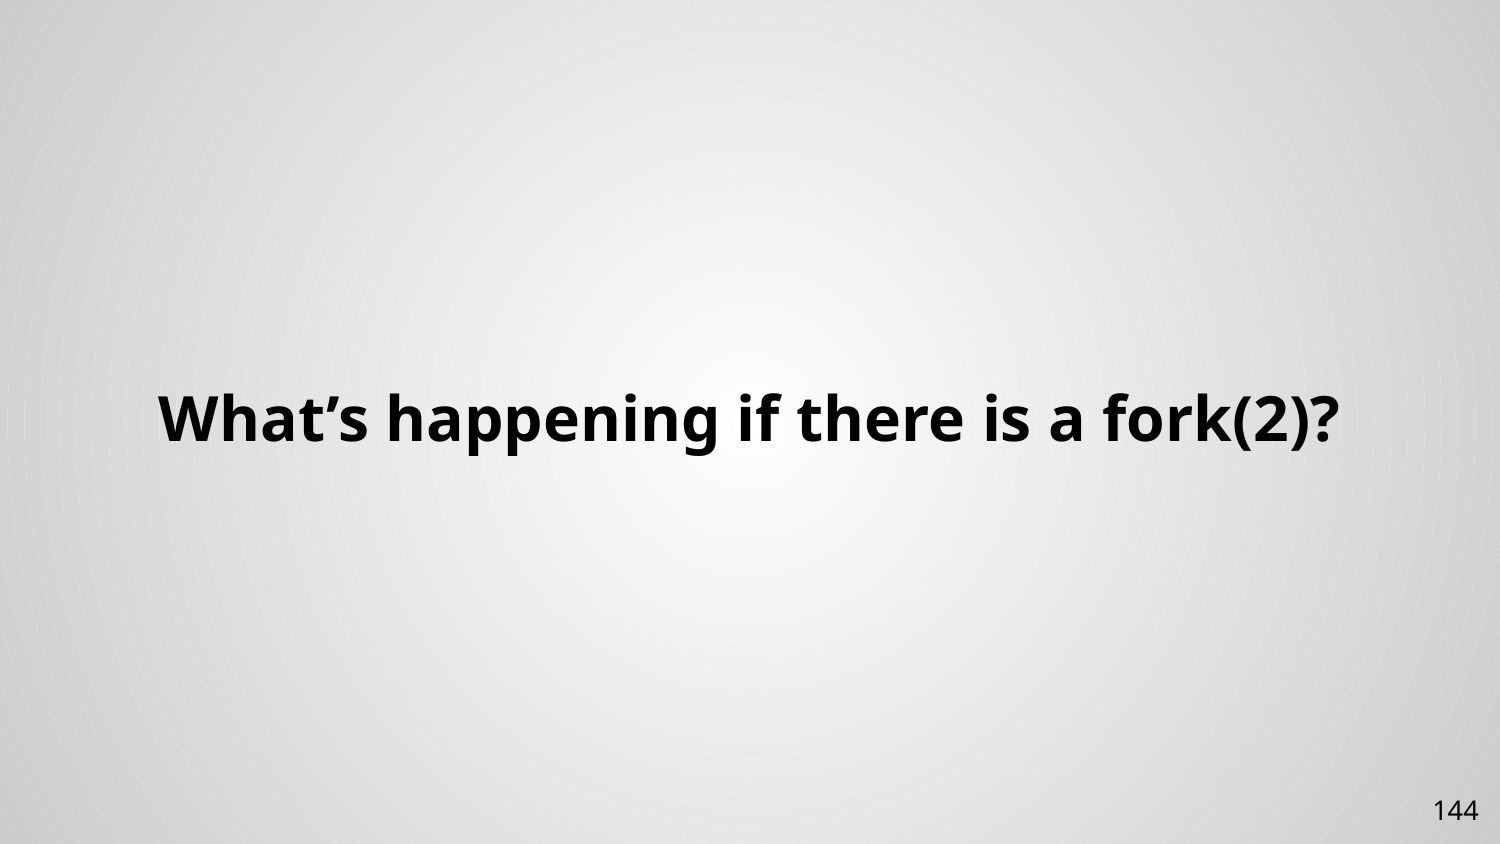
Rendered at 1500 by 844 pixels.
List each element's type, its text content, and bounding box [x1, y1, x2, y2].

title What’s happening if there is a fork(2)? [75, 375, 1425, 469]
slide_number 144 [1403, 779, 1494, 844]
